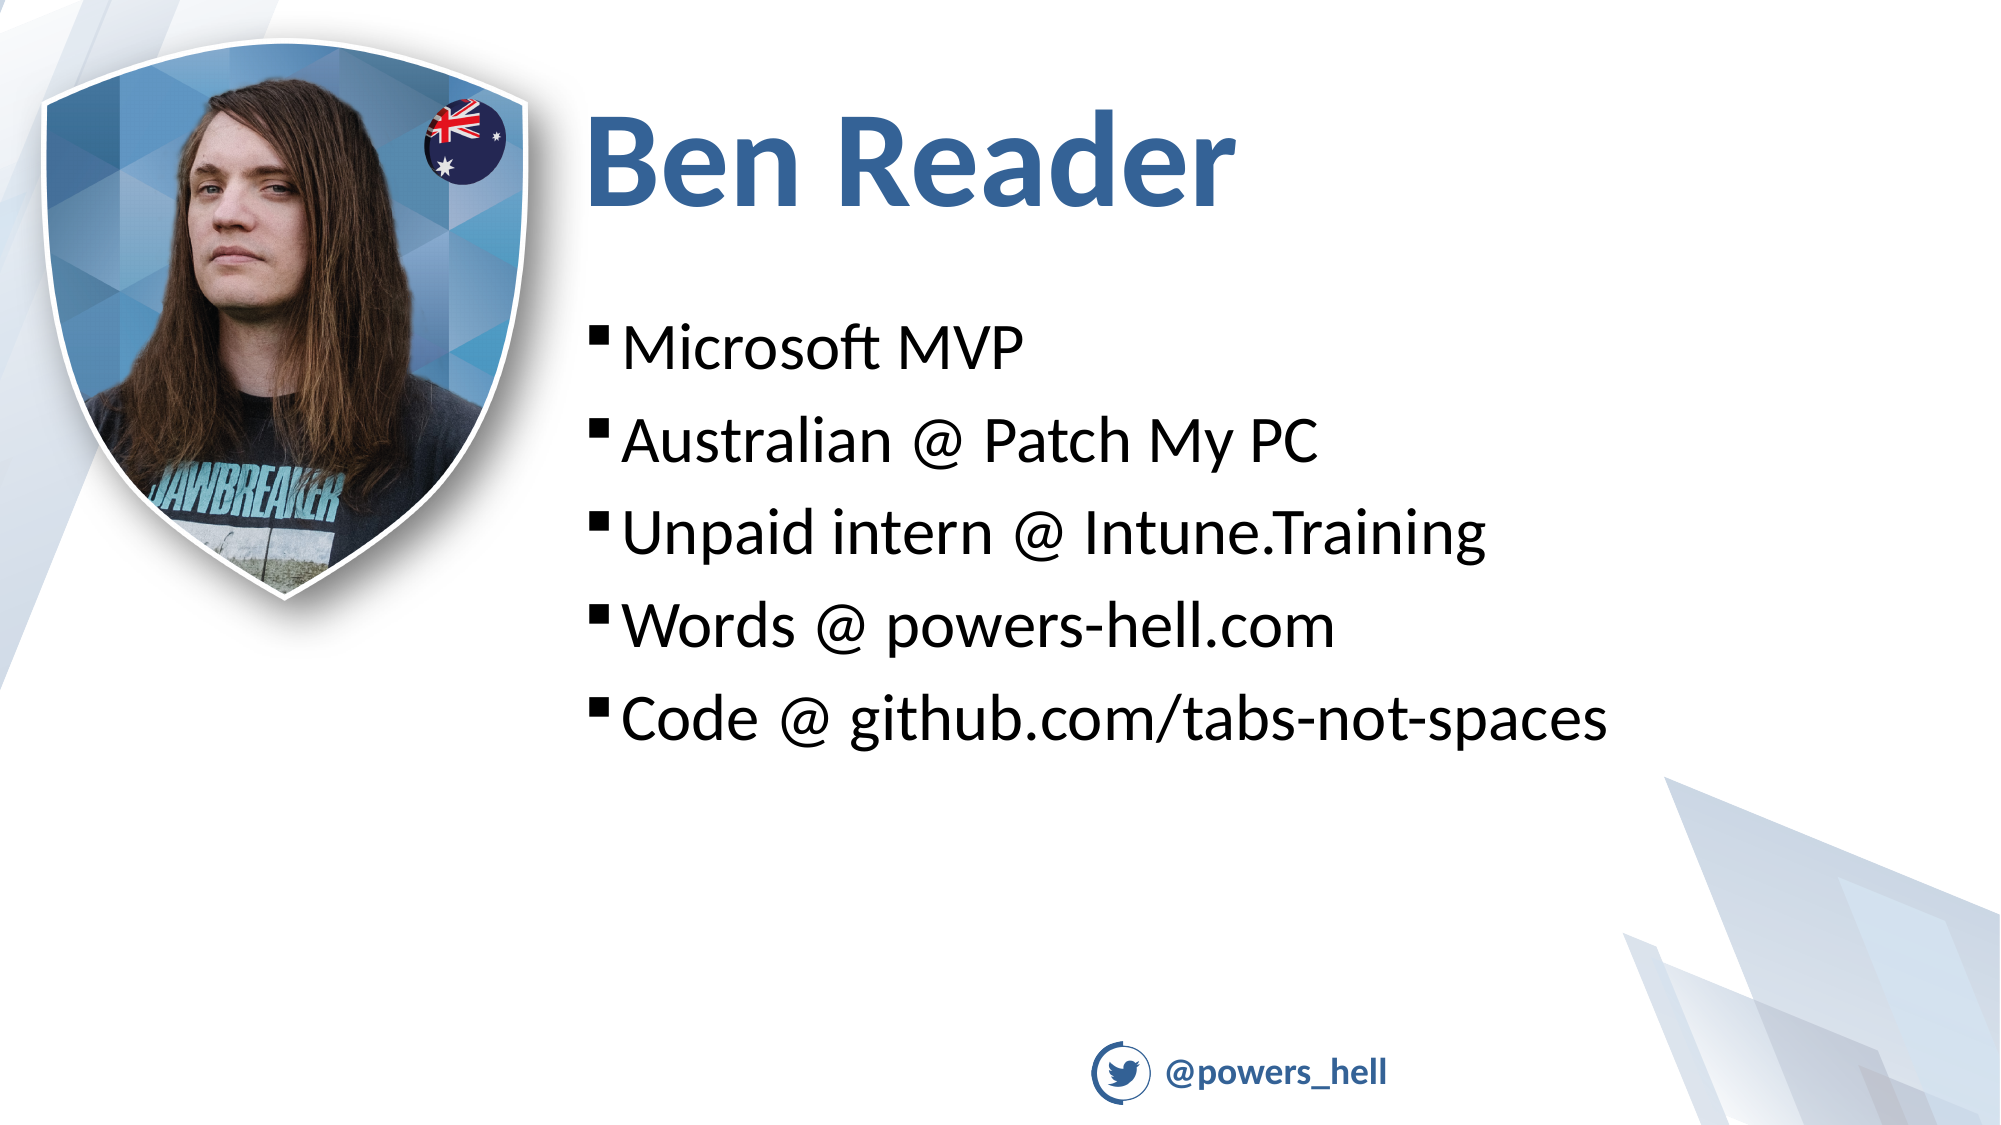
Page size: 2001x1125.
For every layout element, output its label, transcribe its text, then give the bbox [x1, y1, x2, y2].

picture [0, 0, 2000, 1125]
text_box Microsoft MVP Australian @ Patch My PC Unpaid intern @ Intune.Training Words @ powers-hell.com Code @ github.com/tabs-not-spaces [568, 303, 1863, 1014]
text_box Ben Reader [573, 53, 1863, 271]
